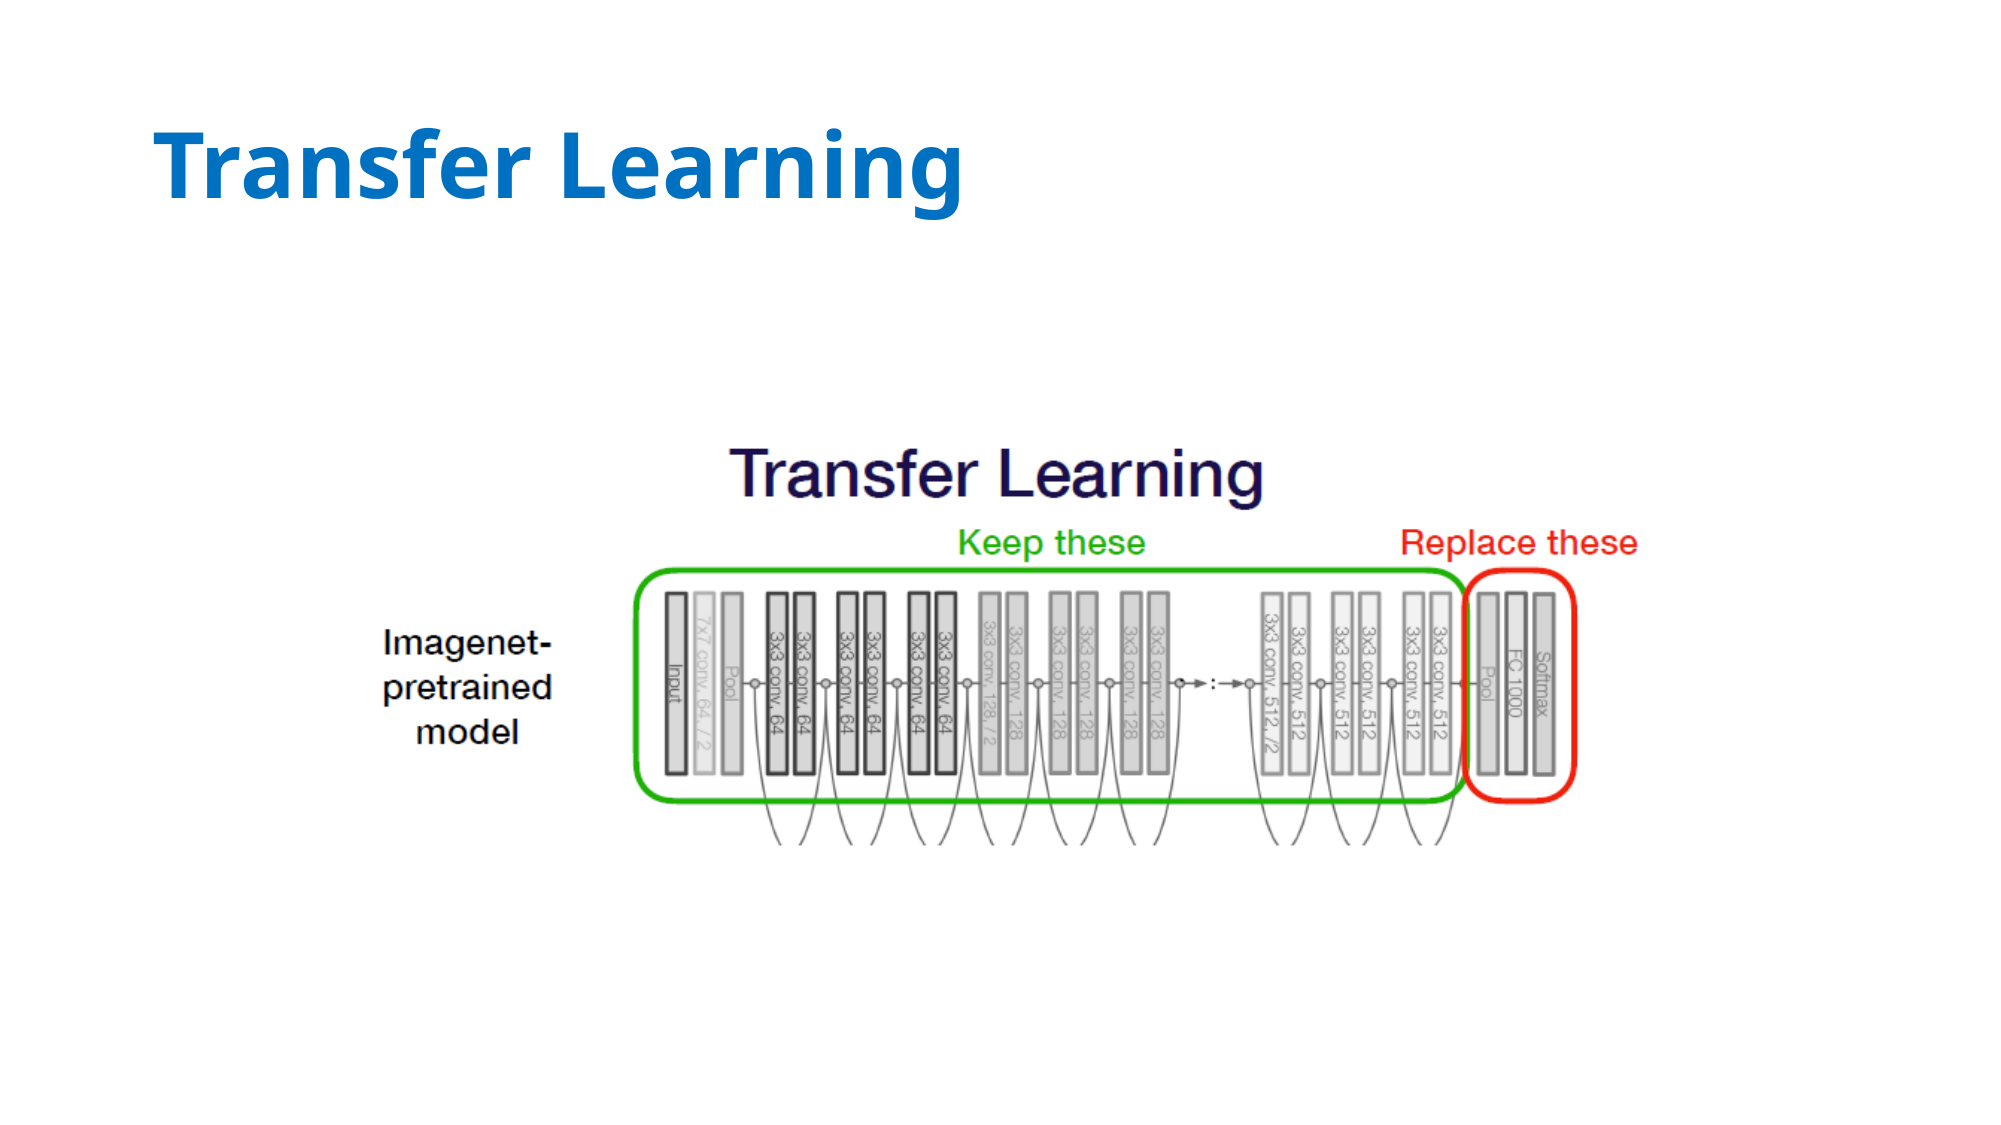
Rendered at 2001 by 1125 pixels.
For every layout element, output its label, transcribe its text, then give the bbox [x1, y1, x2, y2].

title Transfer Learning [137, 59, 1863, 278]
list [349, 443, 1651, 870]
